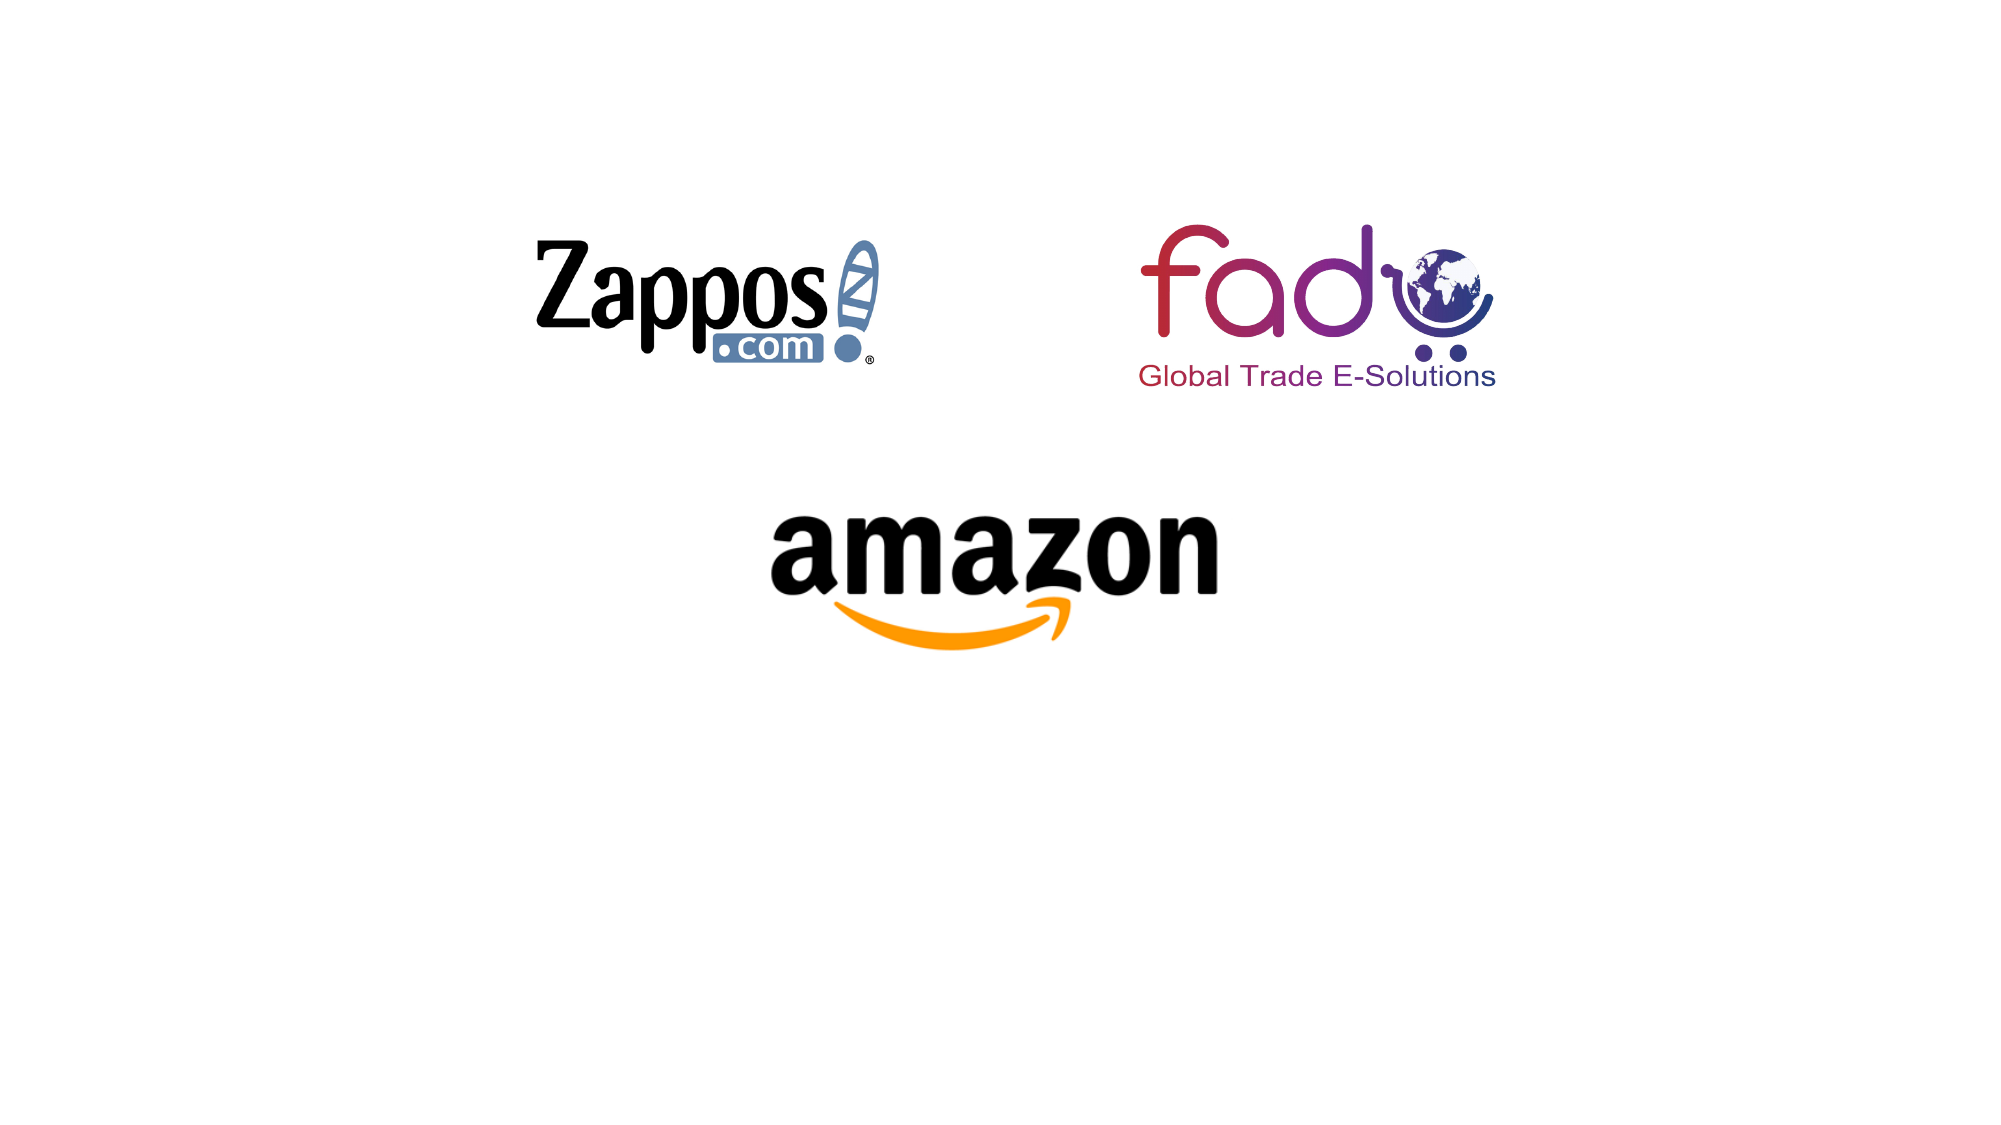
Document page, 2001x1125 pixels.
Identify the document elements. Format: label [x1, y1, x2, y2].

text_box [485, 99, 1504, 706]
